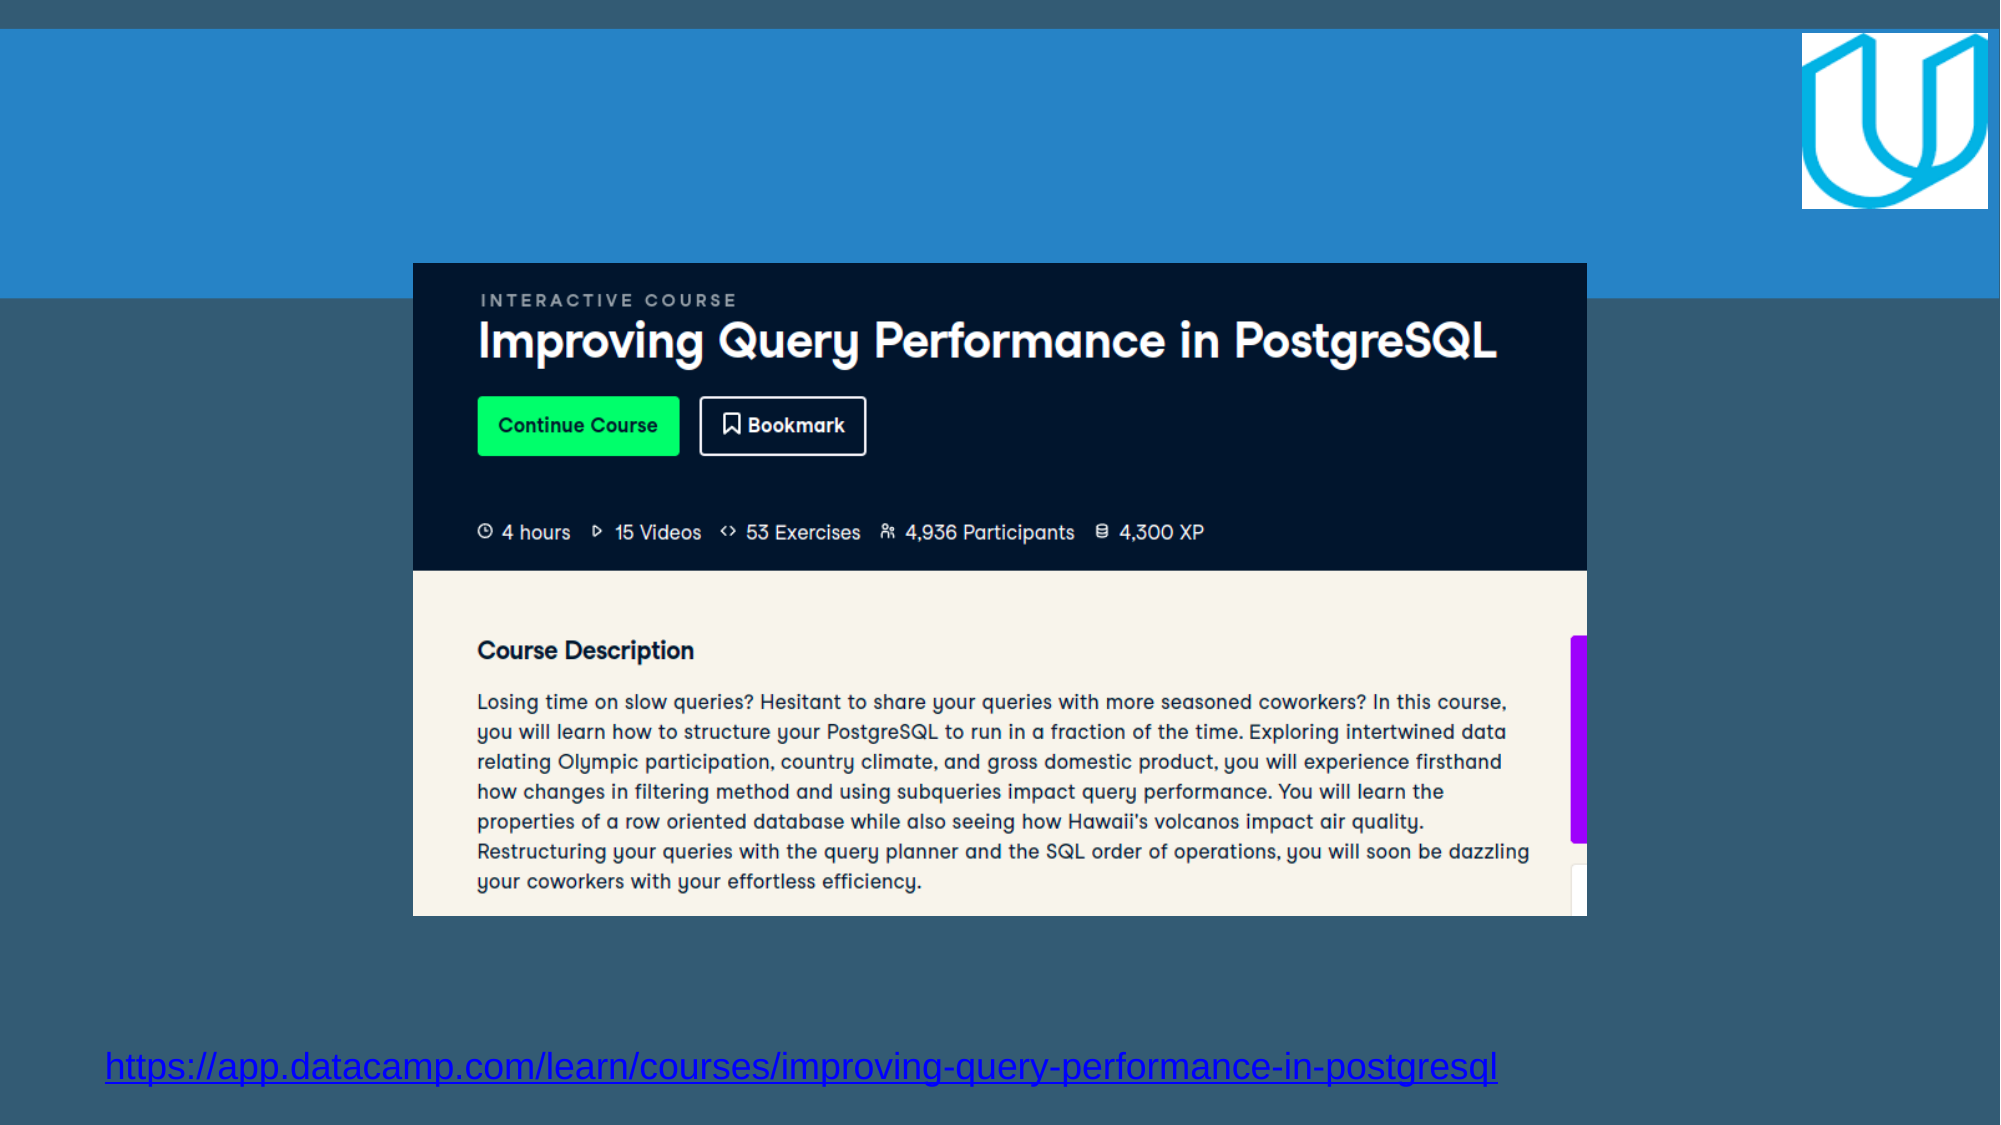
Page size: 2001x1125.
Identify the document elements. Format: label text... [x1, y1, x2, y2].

picture [1900, 175, 1911, 189]
picture [1900, 124, 1988, 209]
picture [1932, 48, 1973, 166]
picture [413, 262, 1587, 916]
picture [1802, 33, 1988, 167]
text_box [99, 44, 1900, 233]
text_box https://app.datacamp.com/learn/courses/improving-query-performance-in-postgresql [90, 1034, 1524, 1092]
